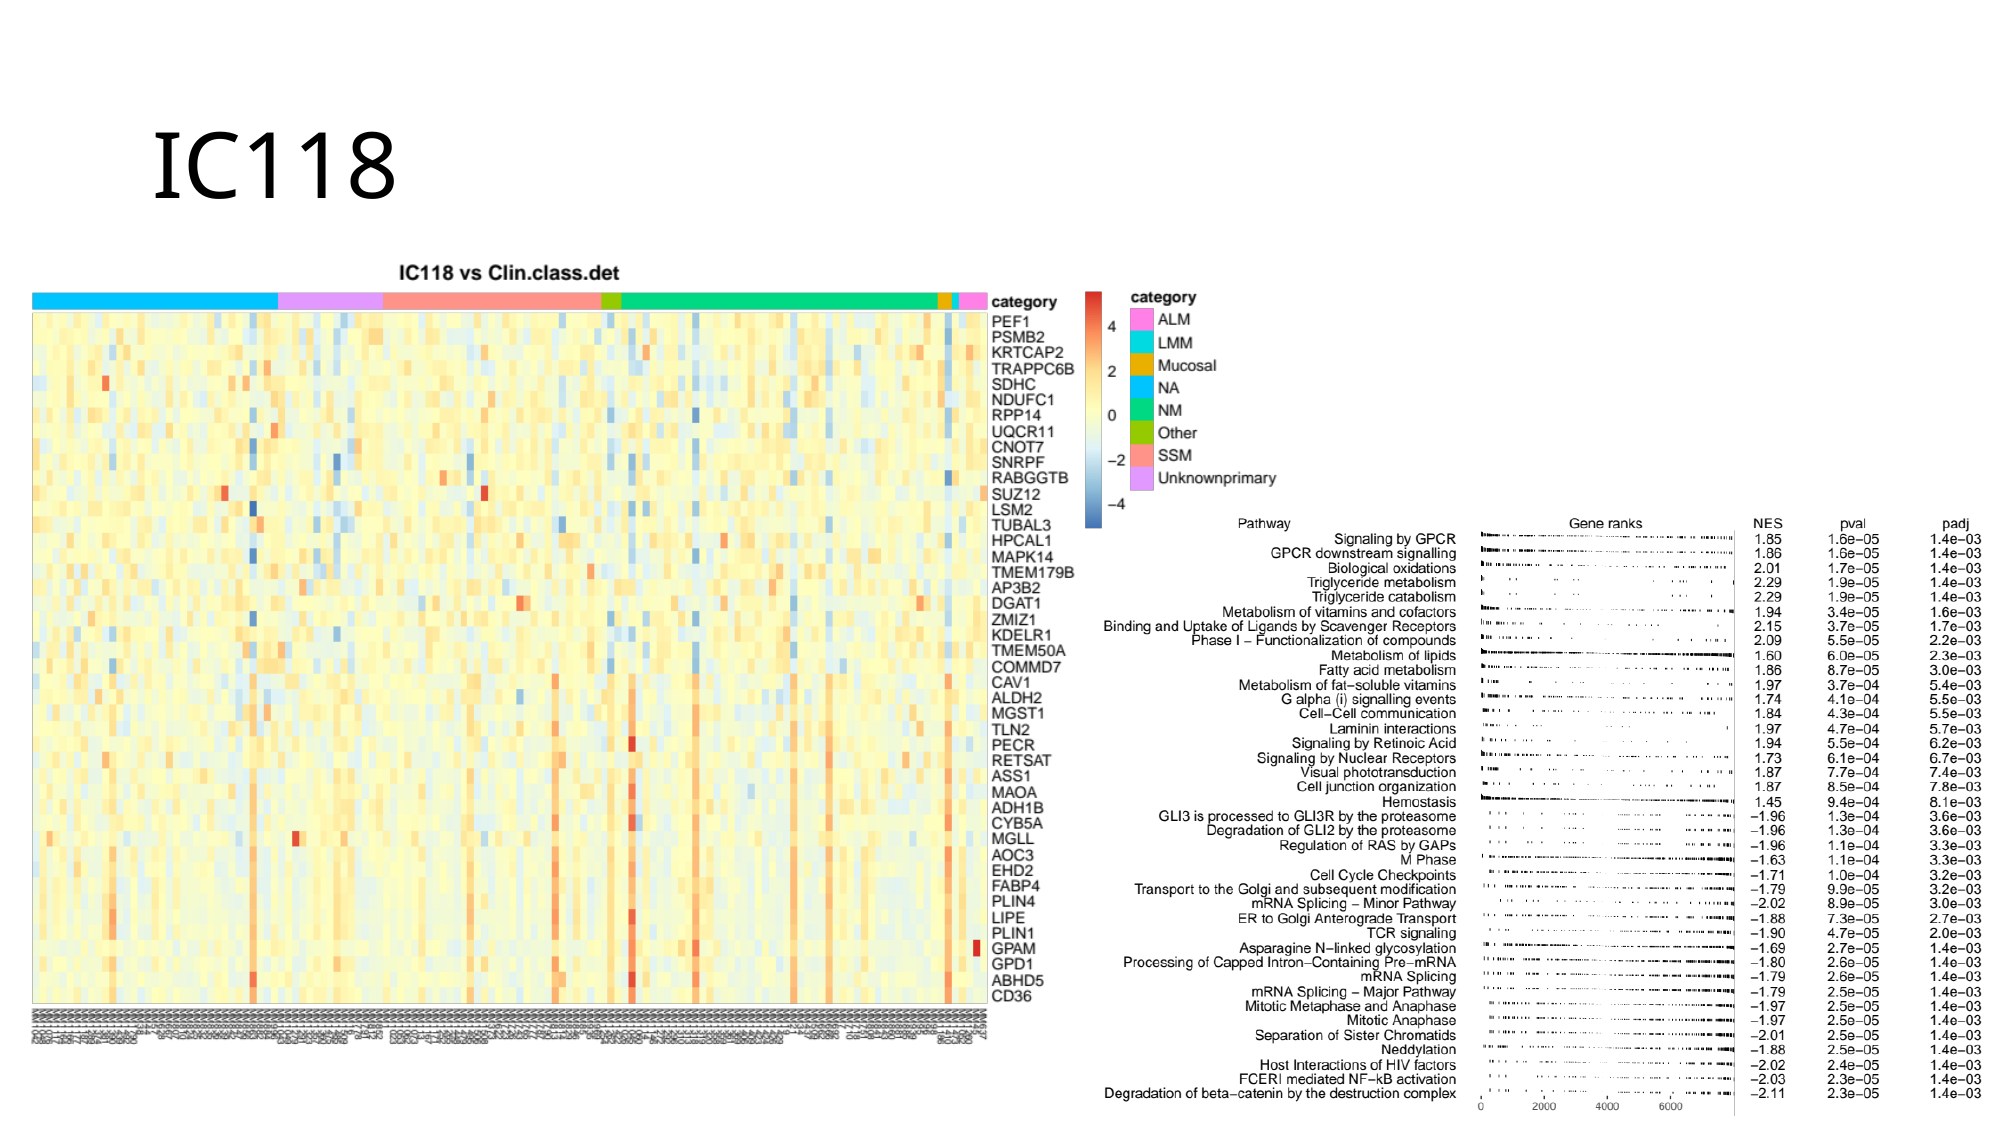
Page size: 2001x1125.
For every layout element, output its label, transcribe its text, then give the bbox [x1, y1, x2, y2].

picture [0, 190, 2000, 1125]
title IC118 [137, 59, 1863, 278]
